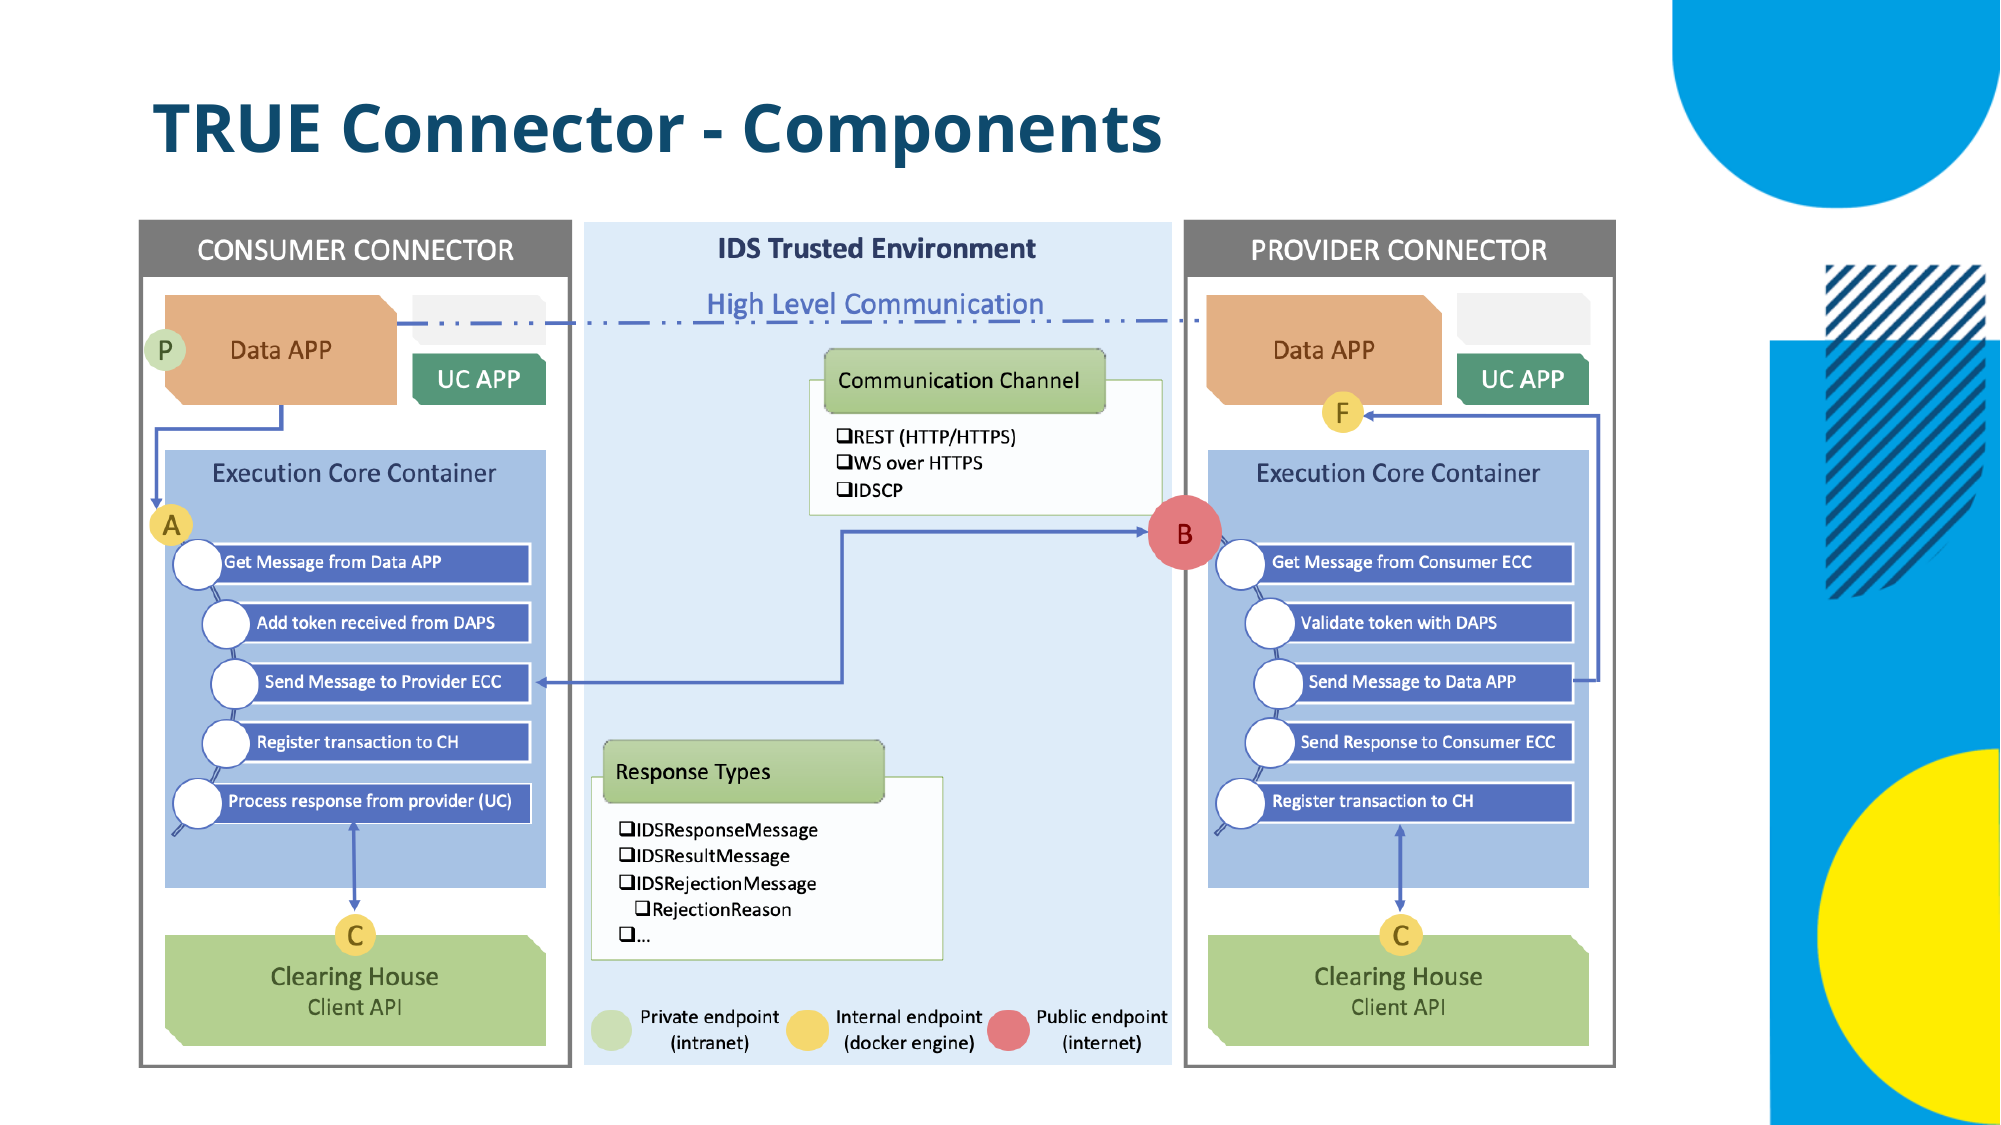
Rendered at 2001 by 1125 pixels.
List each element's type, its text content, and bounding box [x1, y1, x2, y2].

picture [1818, 749, 2000, 1125]
picture [1827, 362, 1984, 522]
picture [1827, 404, 1984, 564]
title TRUE Connector - Components [137, 82, 1616, 179]
picture [1857, 471, 1981, 595]
picture [1827, 383, 1984, 543]
picture [1888, 502, 1971, 585]
picture [1832, 446, 1984, 598]
picture [1827, 425, 1984, 585]
picture [137, 218, 1616, 1068]
picture [1665, 0, 2000, 1125]
